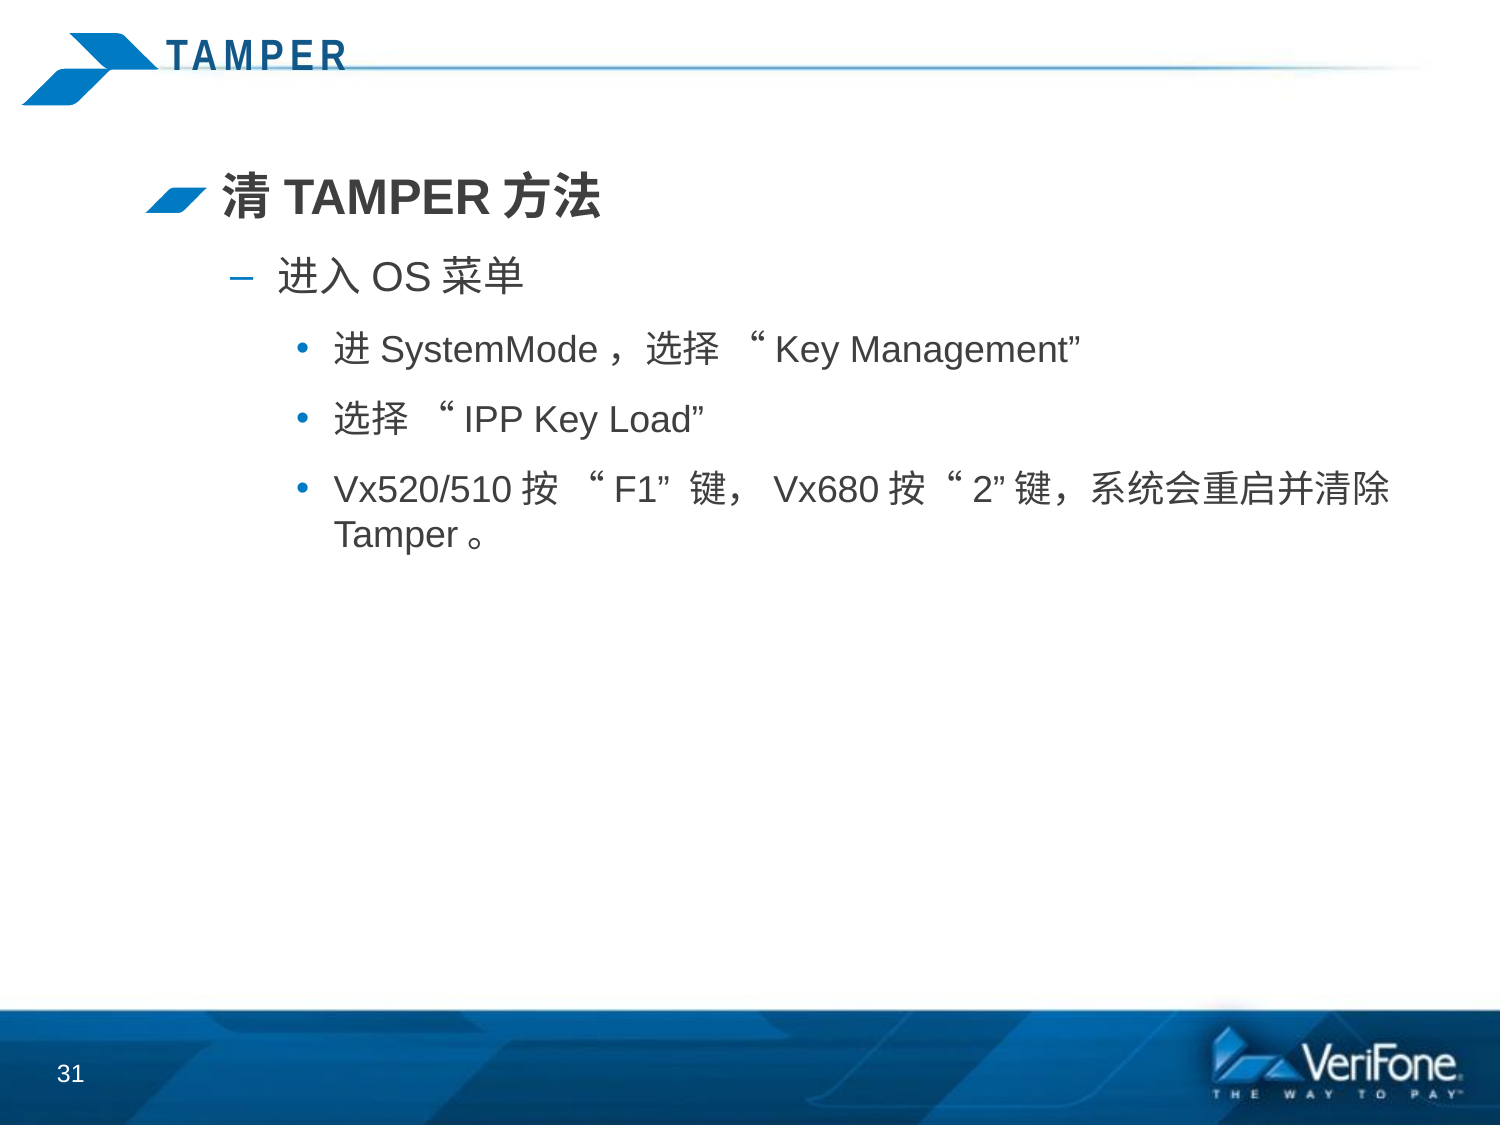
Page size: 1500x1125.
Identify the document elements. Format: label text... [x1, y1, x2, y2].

title TAMPER [166, 26, 1429, 80]
list 清TAMPER方法 进入OS菜单 进SystemMode，选择 “Key Management” 选择 “IPP Key Load” Vx520/510按 “F1” 键，Vx680按“2”键，系统会重启并清除Tamper。 [130, 157, 1442, 567]
slide_number 31 [41, 1042, 392, 1103]
picture [0, 0, 1500, 1125]
